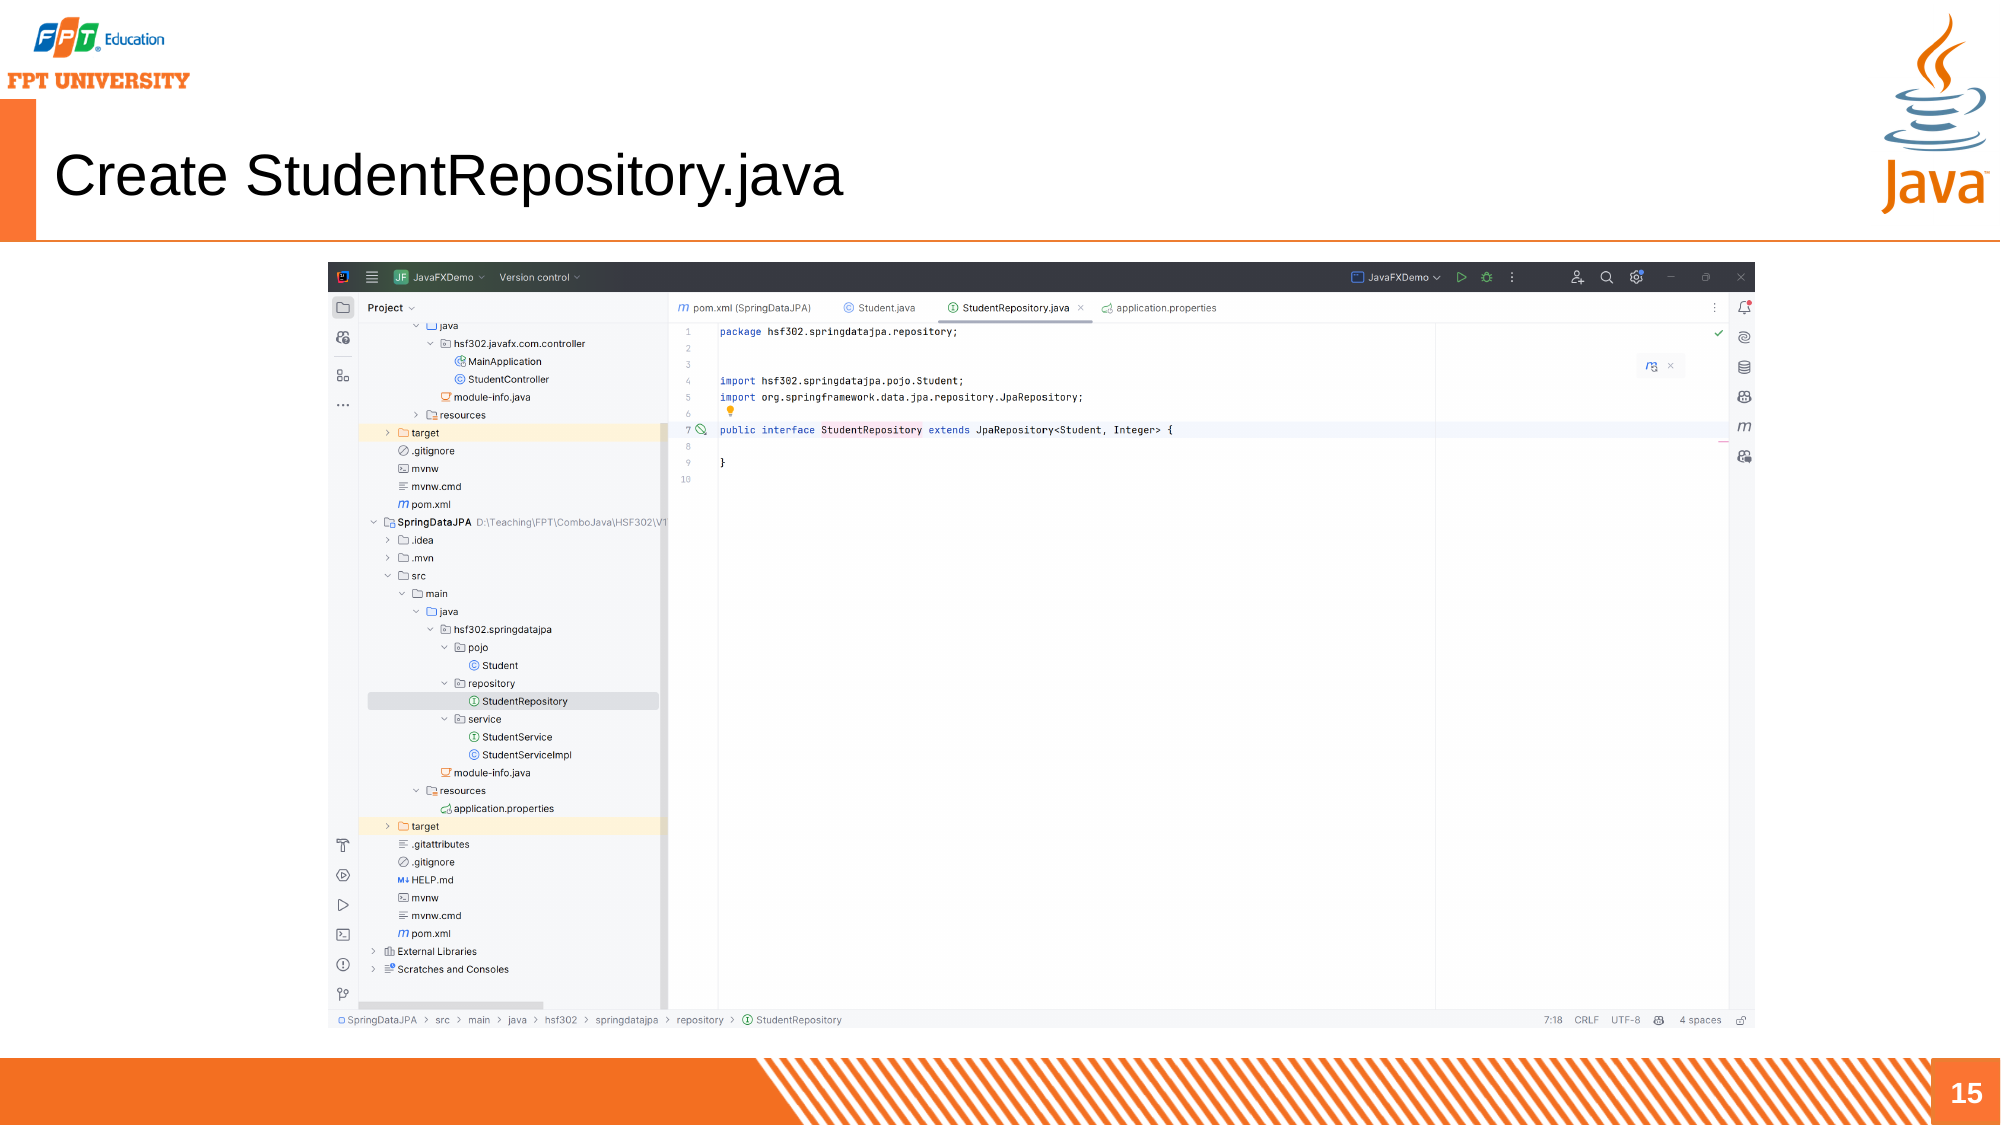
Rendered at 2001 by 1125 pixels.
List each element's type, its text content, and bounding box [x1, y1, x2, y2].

title Create StudentRepository.java [39, 123, 1872, 230]
picture [328, 261, 1755, 1029]
picture [1868, 4, 2000, 226]
picture [0, 1058, 1934, 1125]
picture [0, 2, 197, 99]
slide_number 15 [1933, 1059, 2000, 1124]
